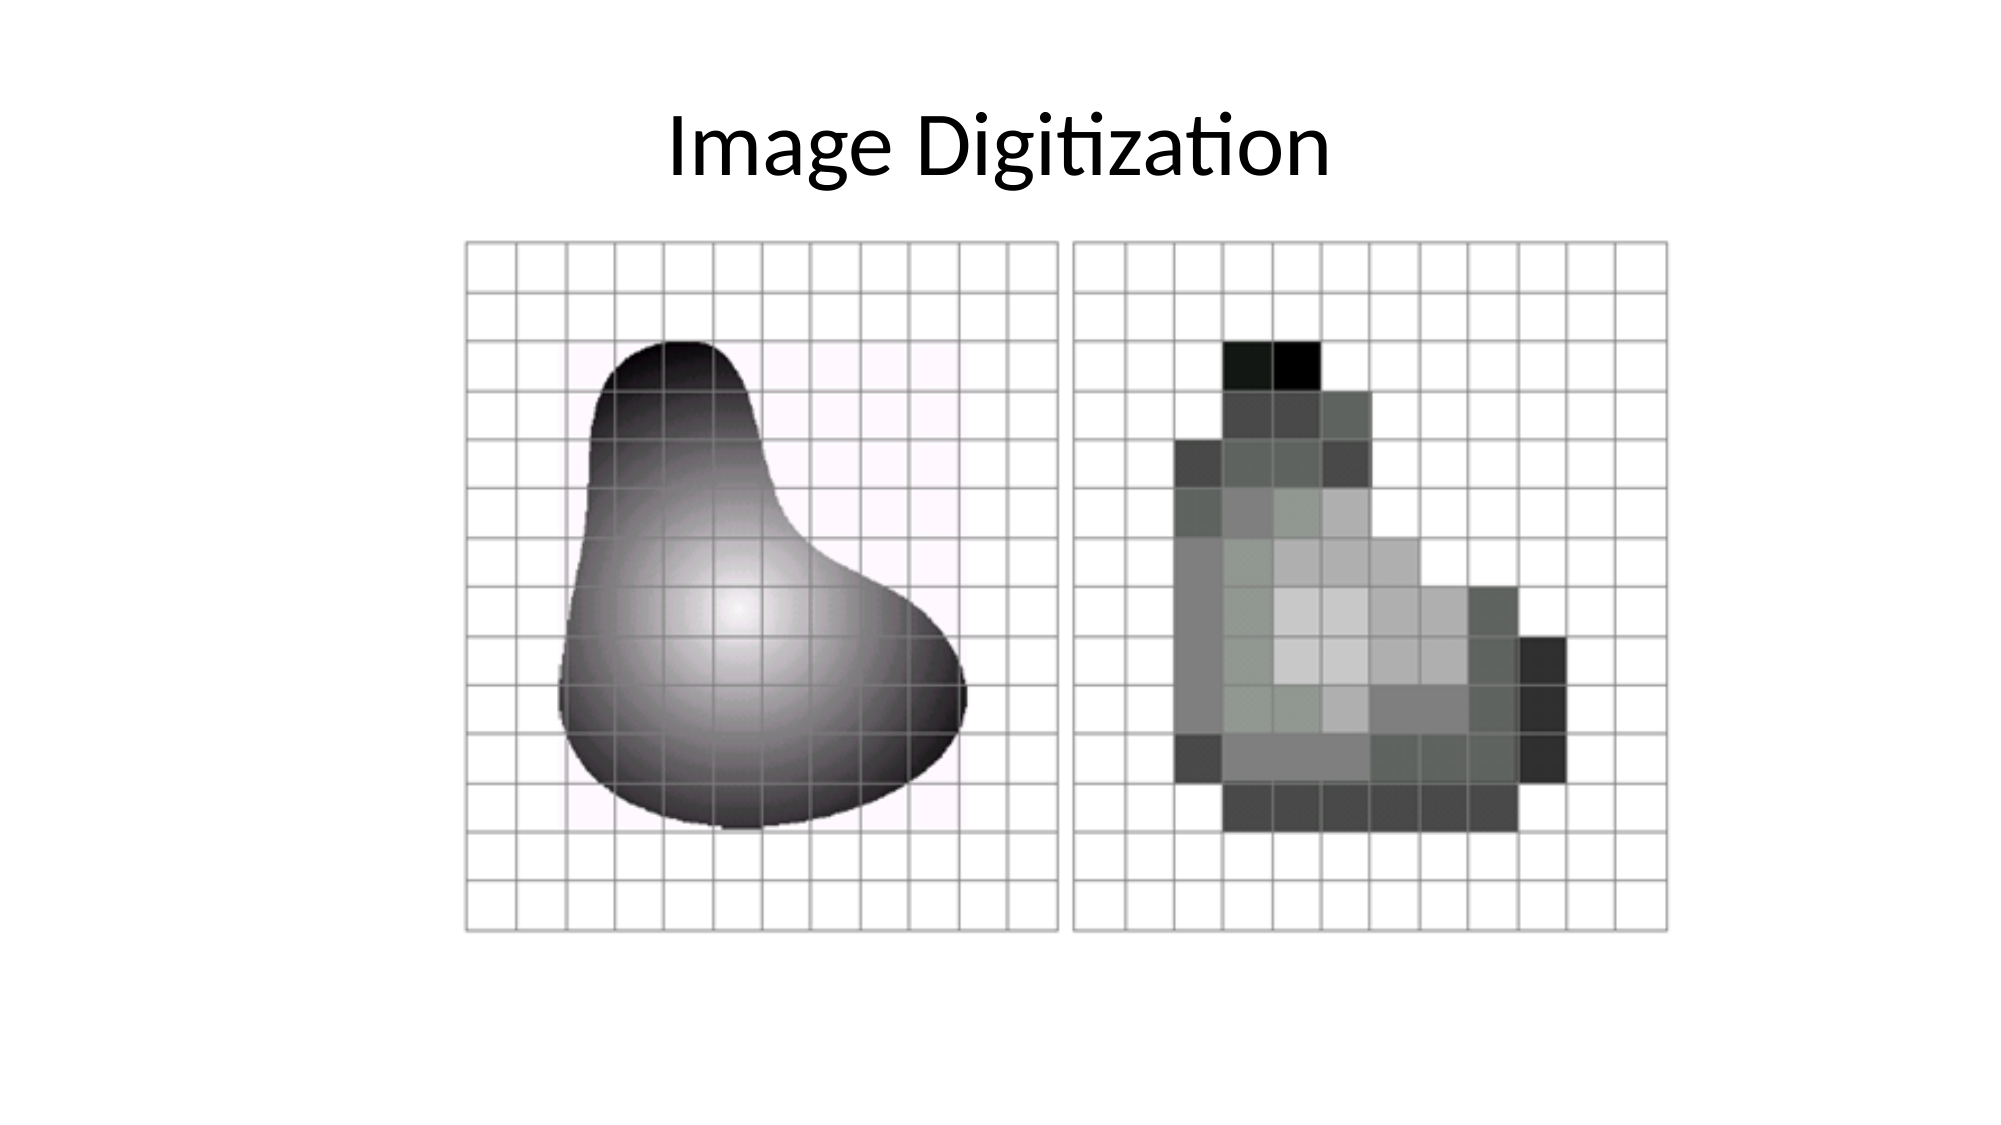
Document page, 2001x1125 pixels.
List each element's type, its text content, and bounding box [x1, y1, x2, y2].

picture [462, 237, 1673, 938]
text_box Image Digitization [324, 45, 1675, 233]
